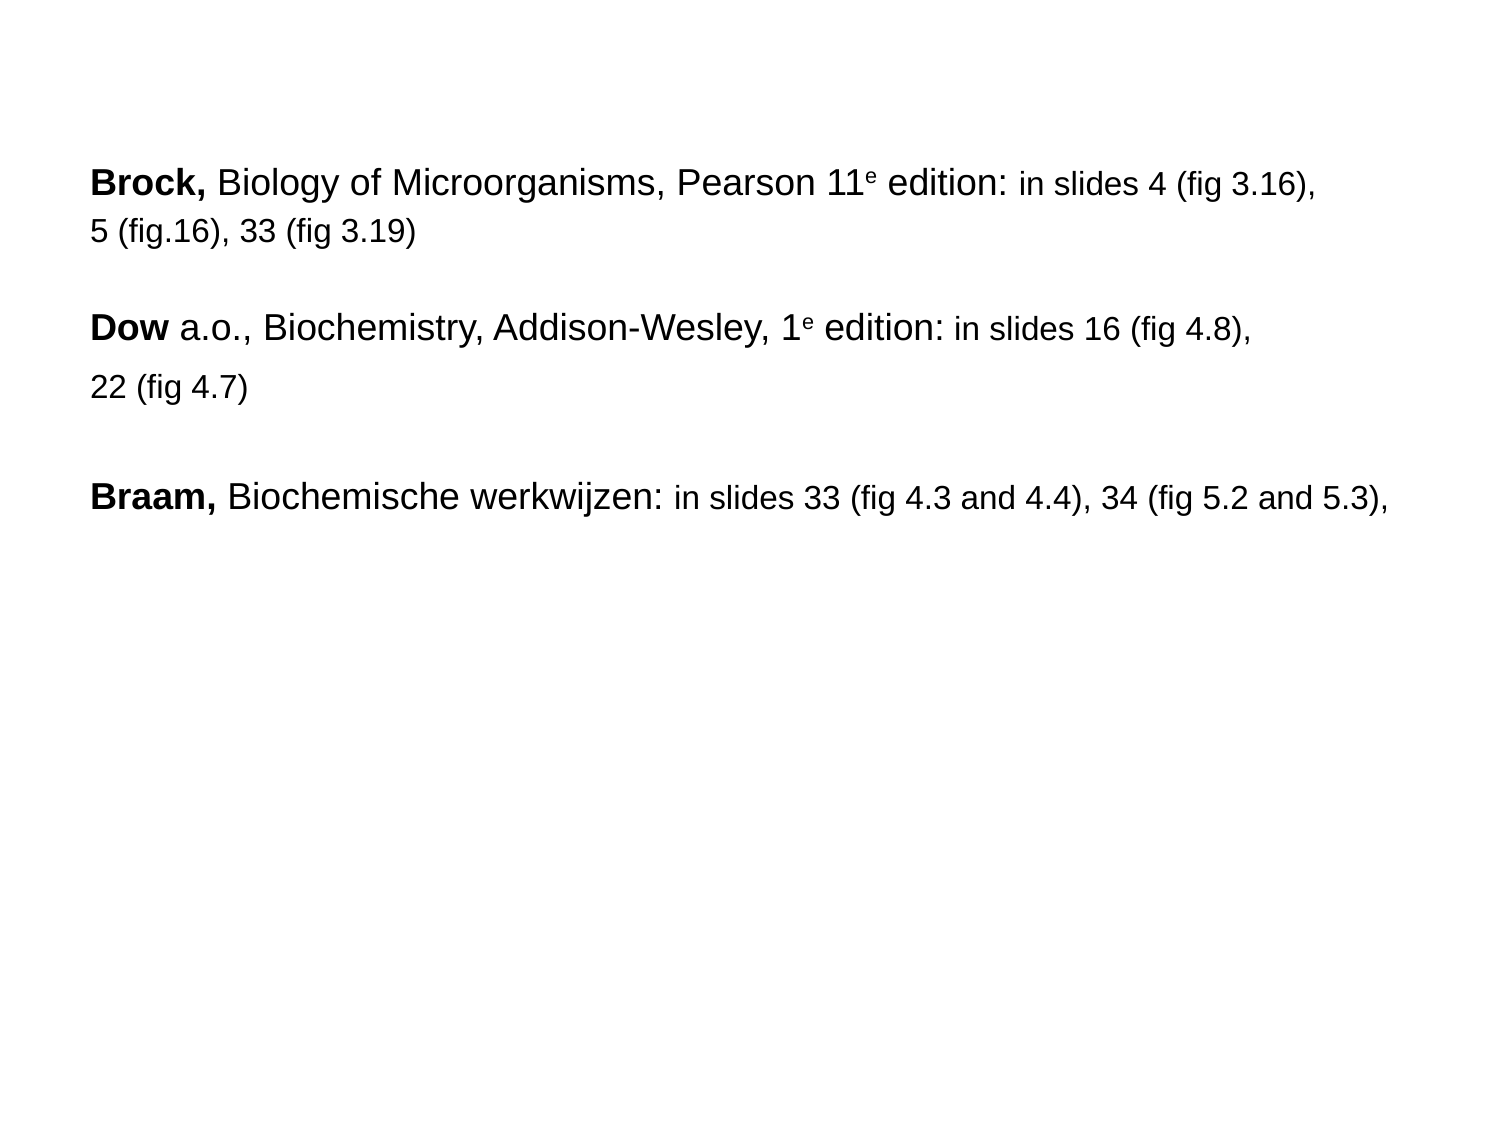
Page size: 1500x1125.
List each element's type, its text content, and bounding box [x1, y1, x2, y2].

list Brock, Biology of Microorganisms, Pearson 11e edition: in slides 4 (fig 3.16), 5 (fig.16), 33 (fig 3.19) Dow a.o., Biochemistry, Addison-Wesley, 1e edition: in slides 16 (fig 4.8), 22 (fig 4.7) Braam, Biochemische werkwijzen: in slides 33 (fig 4.3 and 4.4), 34 (fig 5.2 and 5.3), [75, 149, 1425, 1005]
